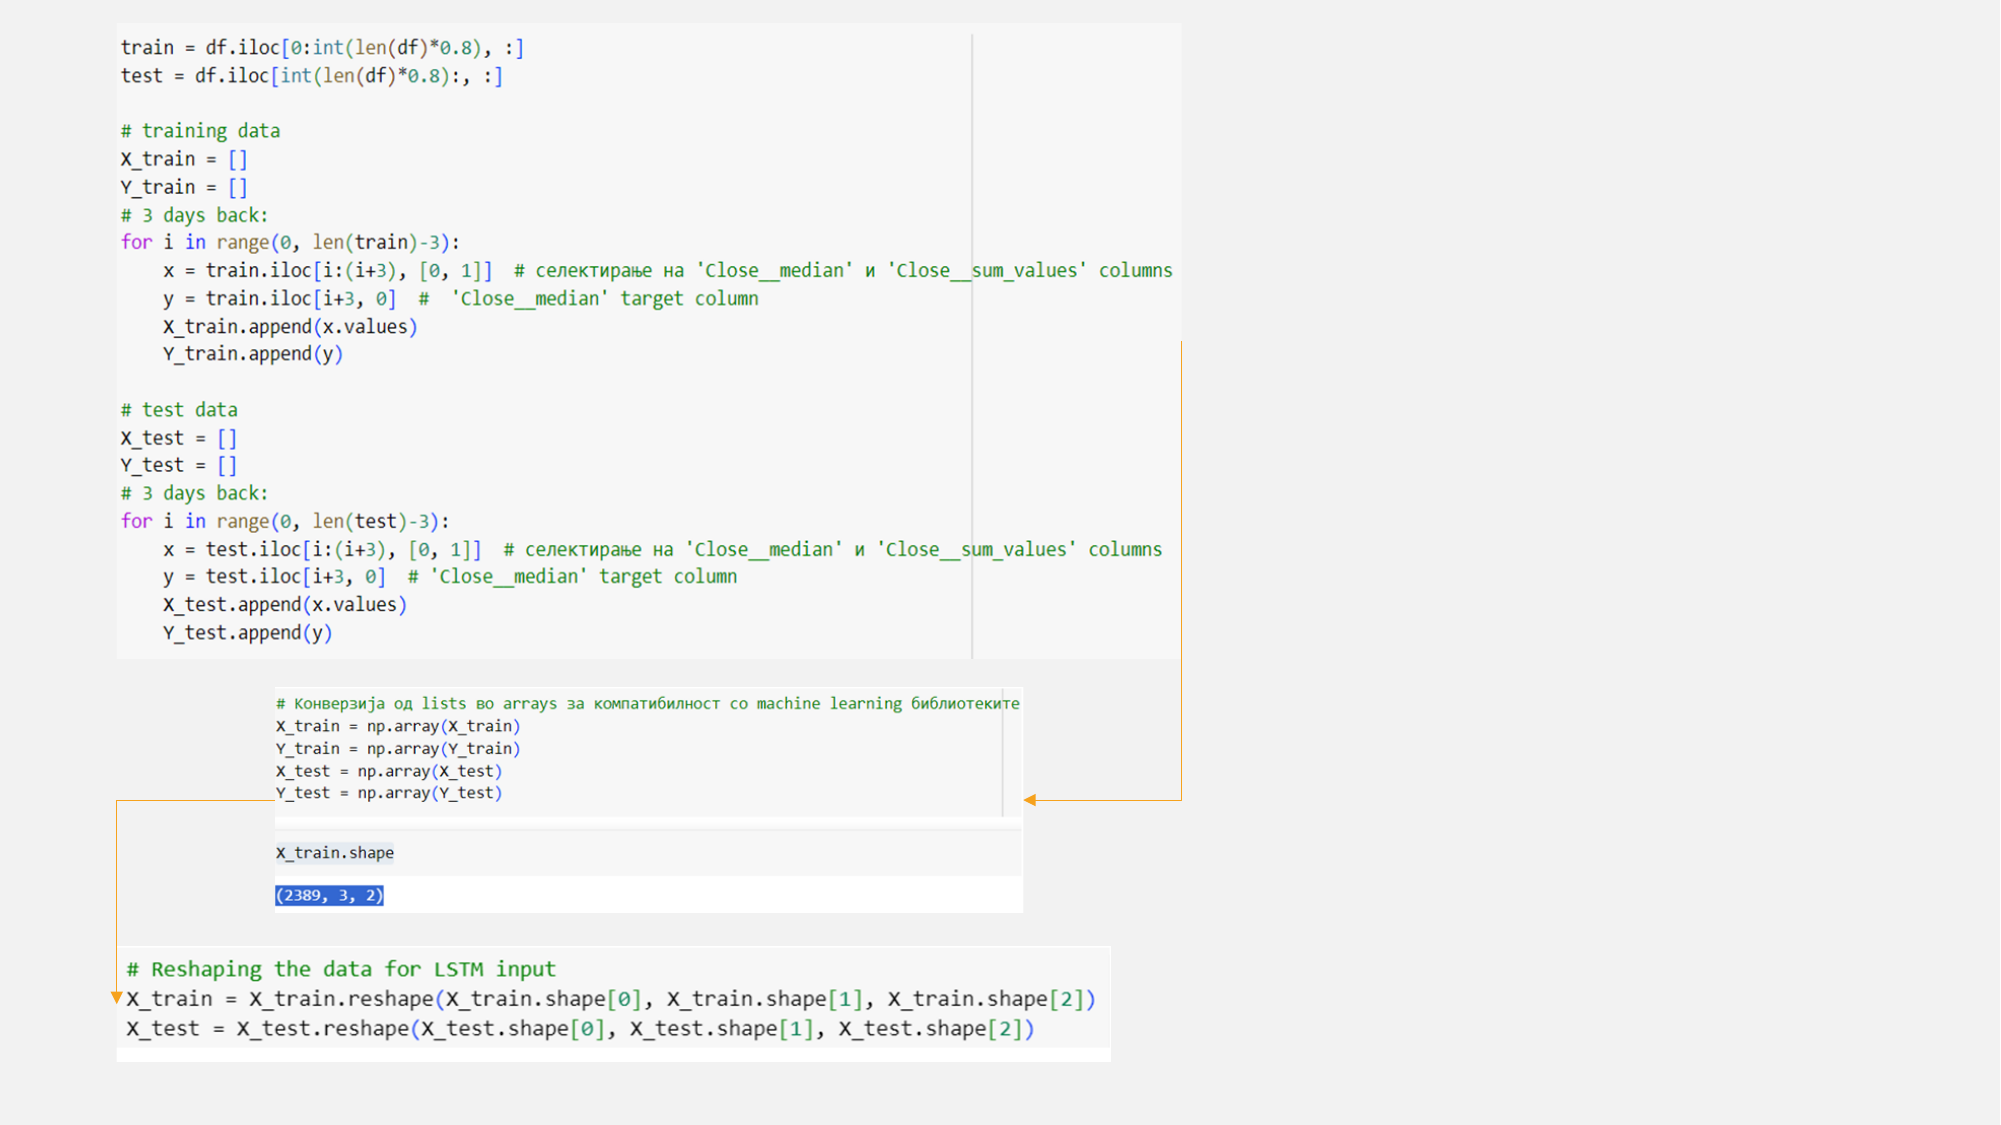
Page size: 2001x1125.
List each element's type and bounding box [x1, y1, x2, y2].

picture [274, 687, 1024, 913]
picture [116, 946, 1111, 1062]
text_box [116, 800, 275, 1005]
list [116, 23, 1182, 659]
text_box [1023, 340, 1182, 801]
